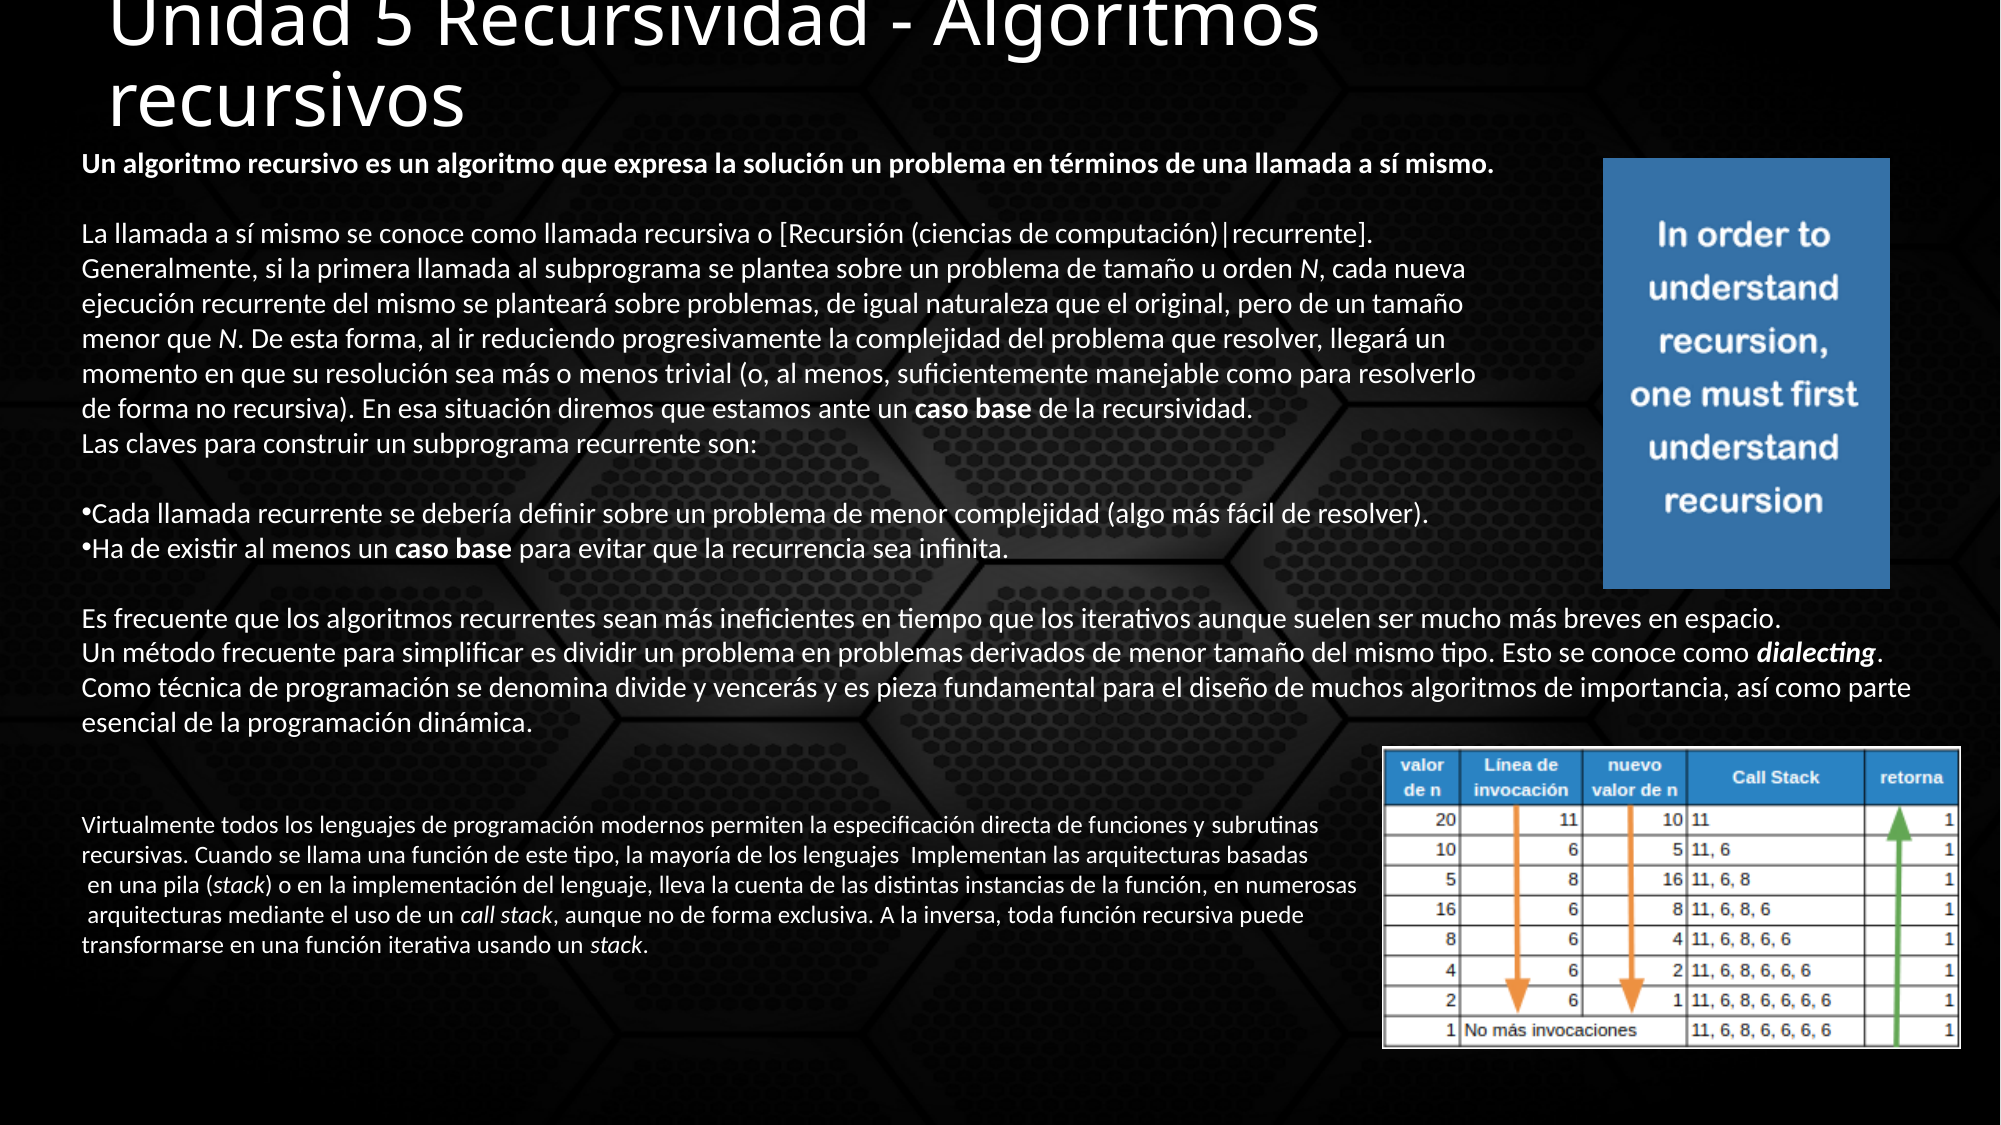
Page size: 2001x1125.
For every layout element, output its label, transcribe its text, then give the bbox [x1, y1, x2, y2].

text_box Unidad 5 Recursividad - Algoritmos recursivos [92, 53, 1611, 137]
picture [0, 0, 2001, 1125]
text_box Un algoritmo recursivo es un algoritmo que expresa la solución un problema en términos de una llamada a sí mismo. La llamada a sí mismo se conoce como llamada recursiva o [Recursión (ciencias de computación)|recurrente]. Generalmente, si la primera llamada al subprograma se plantea sobre un problema de tamaño u orden N, cada nueva ejecución recurrente del mismo se planteará sobre problemas, de igual naturaleza que el original, pero de un tamaño menor que N. De esta forma, al ir reduciendo progresivamente la complejidad del problema que resolver, llegará un momento en que su resolución sea más o menos trivial (o, al menos, suficientemente manejable como para resolverlo de forma no recursiva). En esa situación diremos que estamos ante un caso base de la recursividad. Las claves para construir un subprograma recurrente son: Cada llamada recurrente se debería definir sobre un problema de menor complejidad (algo más fácil de resolver). Ha de existir al menos un caso base para evitar que la recurrencia sea infinita. Es frecuente que los algoritmos recurrentes sean más ineficientes en tiempo que los iterativos aunque suelen ser mucho más breves en espacio. Un método frecuente para simplificar es dividir un problema en problemas derivados de menor tamaño del mismo tipo. Esto se conoce como dialecting. Como técnica de programación se denomina divide y vencerás y es pieza fundamental para el diseño de muchos algoritmos de importancia, así como parte esencial de la programación dinámica. Virtualmente todos los lenguajes de programación modernos permiten la especificación directa de funciones y subrutinas recursivas. Cuando se llama una función de este tipo, la mayoría de los lenguajes Implementan las arquitecturas basadas en una pila (stack) o en la implementación del lenguaje, lleva la cuenta de las distintas instancias de la función, en numerosas arquitecturas mediante el uso de un call stack, aunque no de forma exclusiva. A la inversa, toda función recursiva puede transformarse en una función iterativa usando un stack. [66, 137, 1969, 966]
